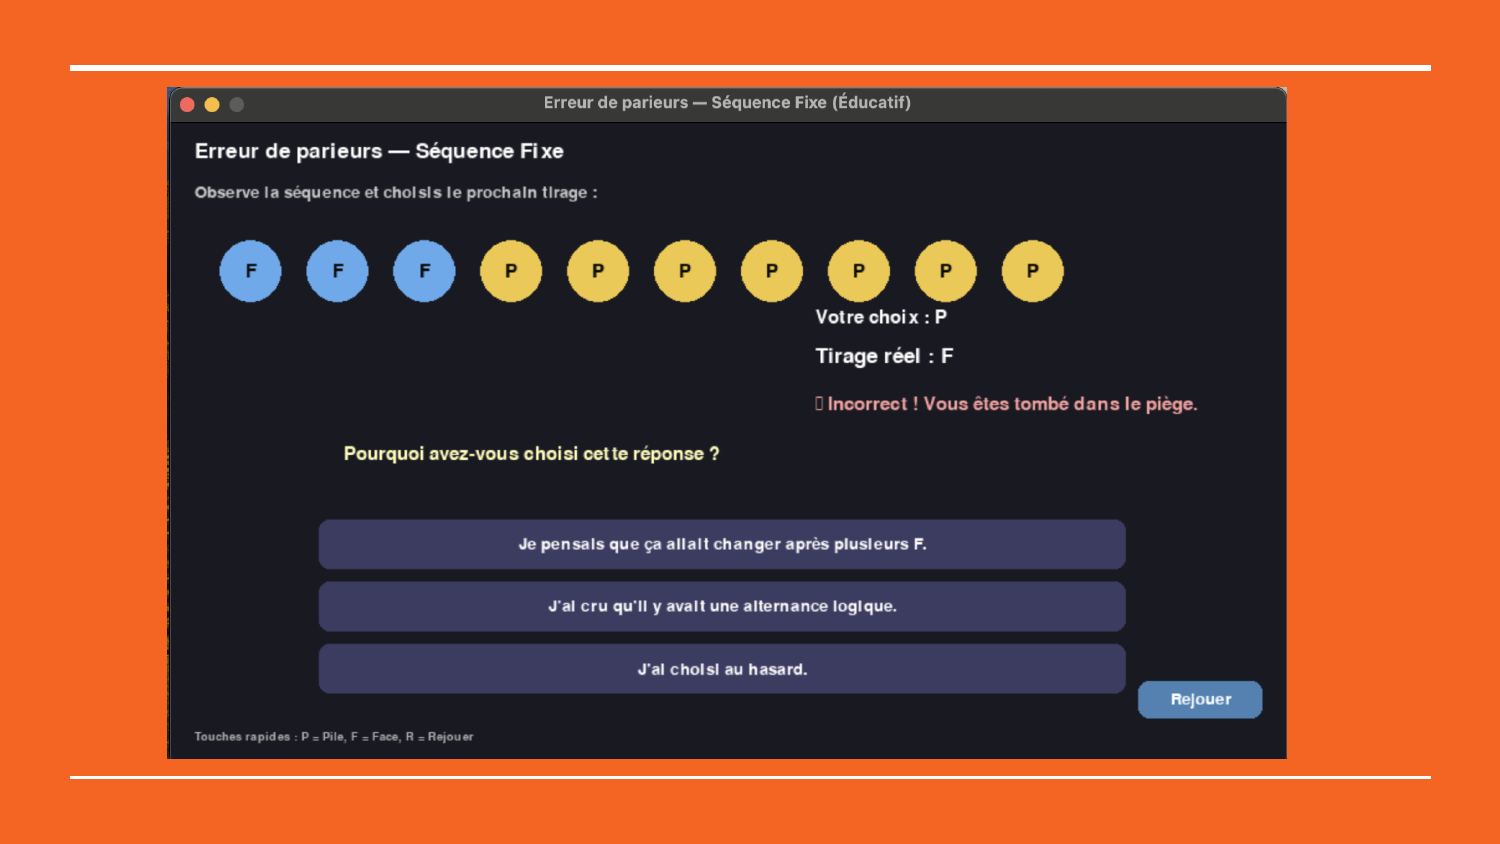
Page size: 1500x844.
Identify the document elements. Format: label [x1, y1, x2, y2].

picture [166, 87, 1287, 760]
